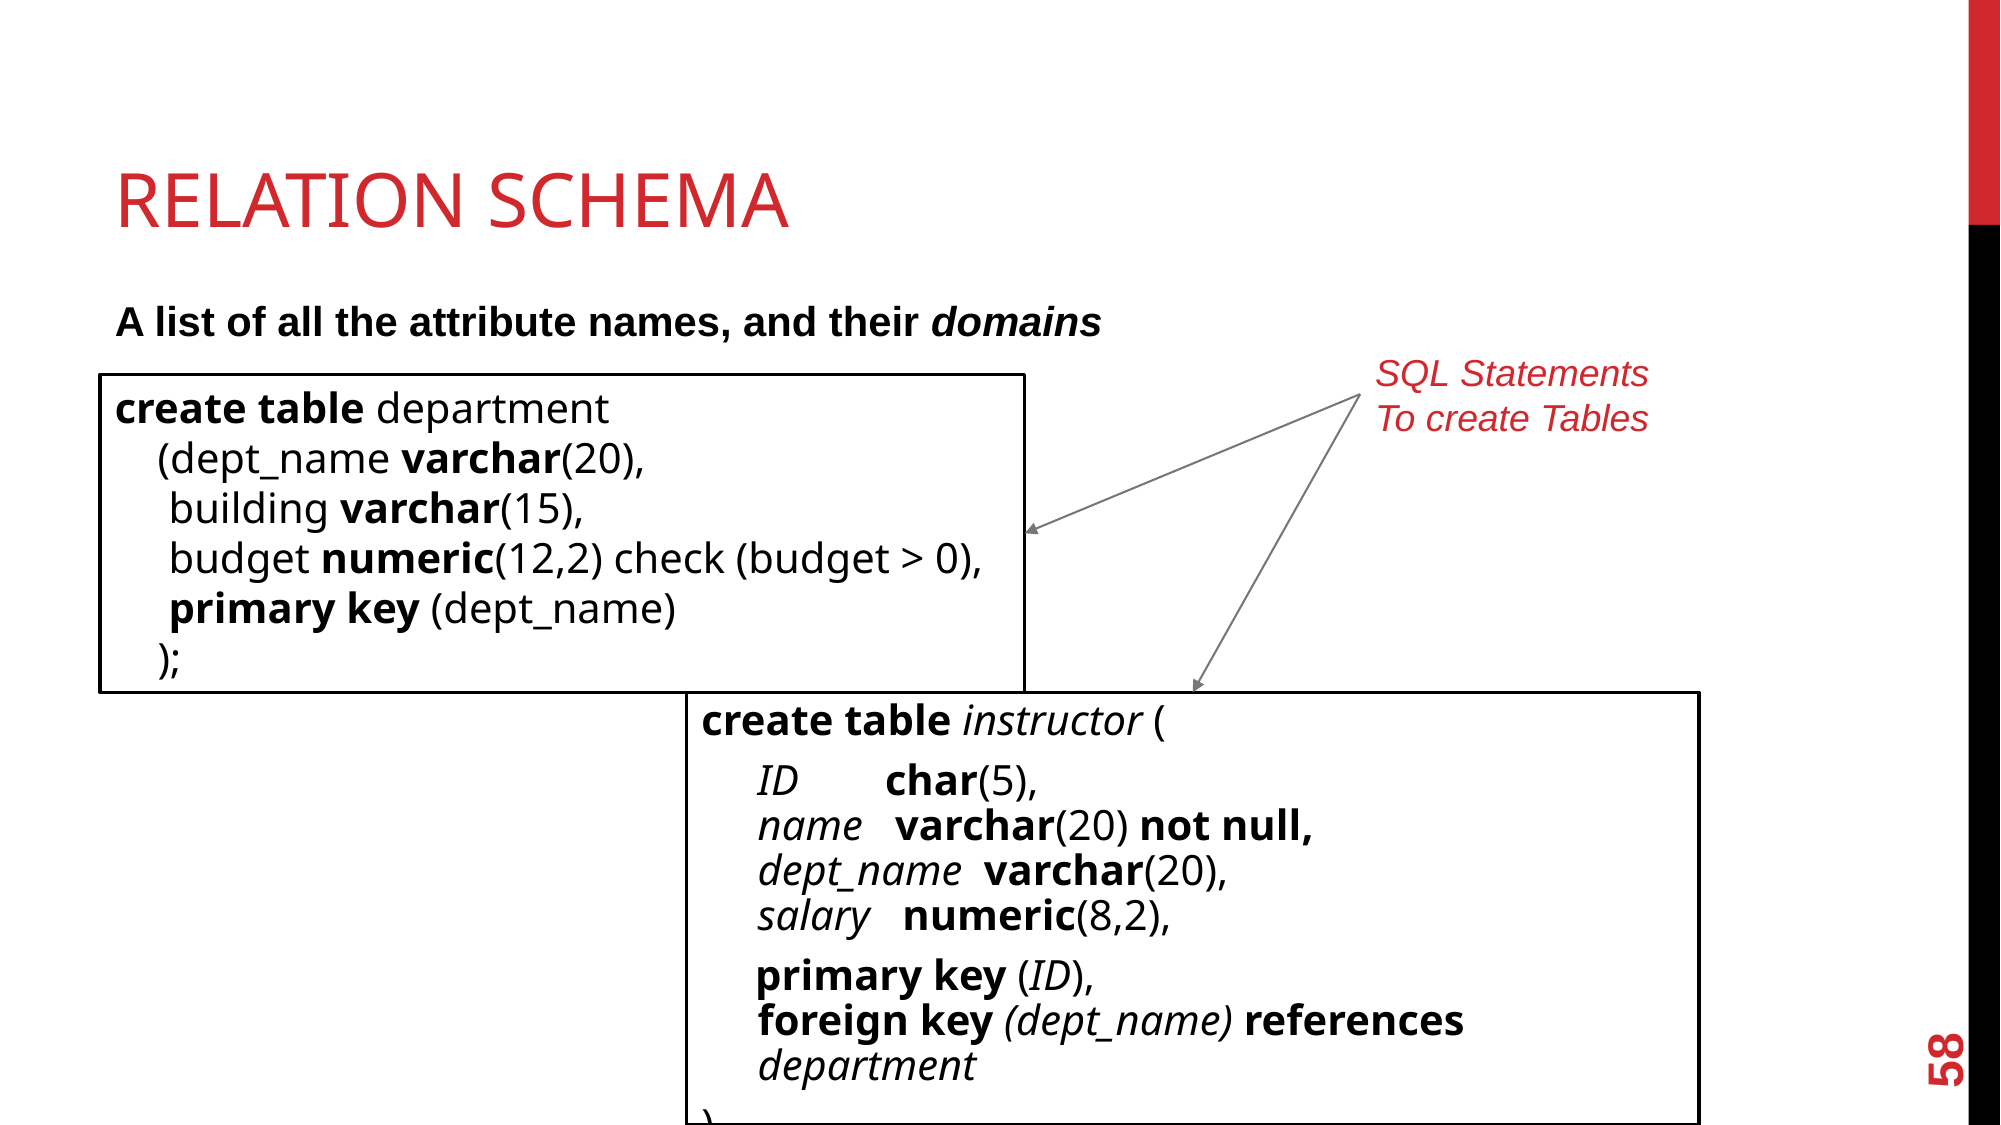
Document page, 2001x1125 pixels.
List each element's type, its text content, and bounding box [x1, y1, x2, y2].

text_box create table instructor ( ID char(5), name varchar(20) not null, dept_name varchar(20), salary numeric(8,2), primary key (ID), foreign key (dept_name) references department ) [686, 692, 1700, 1125]
text_box [1024, 394, 1359, 535]
text_box SQL Statements To create Tables [1360, 341, 1678, 446]
slide_number <number> [1903, 887, 1984, 1104]
text_box create table department (dept_name varchar(20), building varchar(15), budget numeric(12,2) check (budget > 0), primary key (dept_name) ); [99, 374, 1025, 693]
title RELATION SCHEMA [99, 25, 1367, 250]
list A list of all the attribute names, and their domains [99, 287, 1767, 1005]
text_box [1192, 394, 1361, 693]
